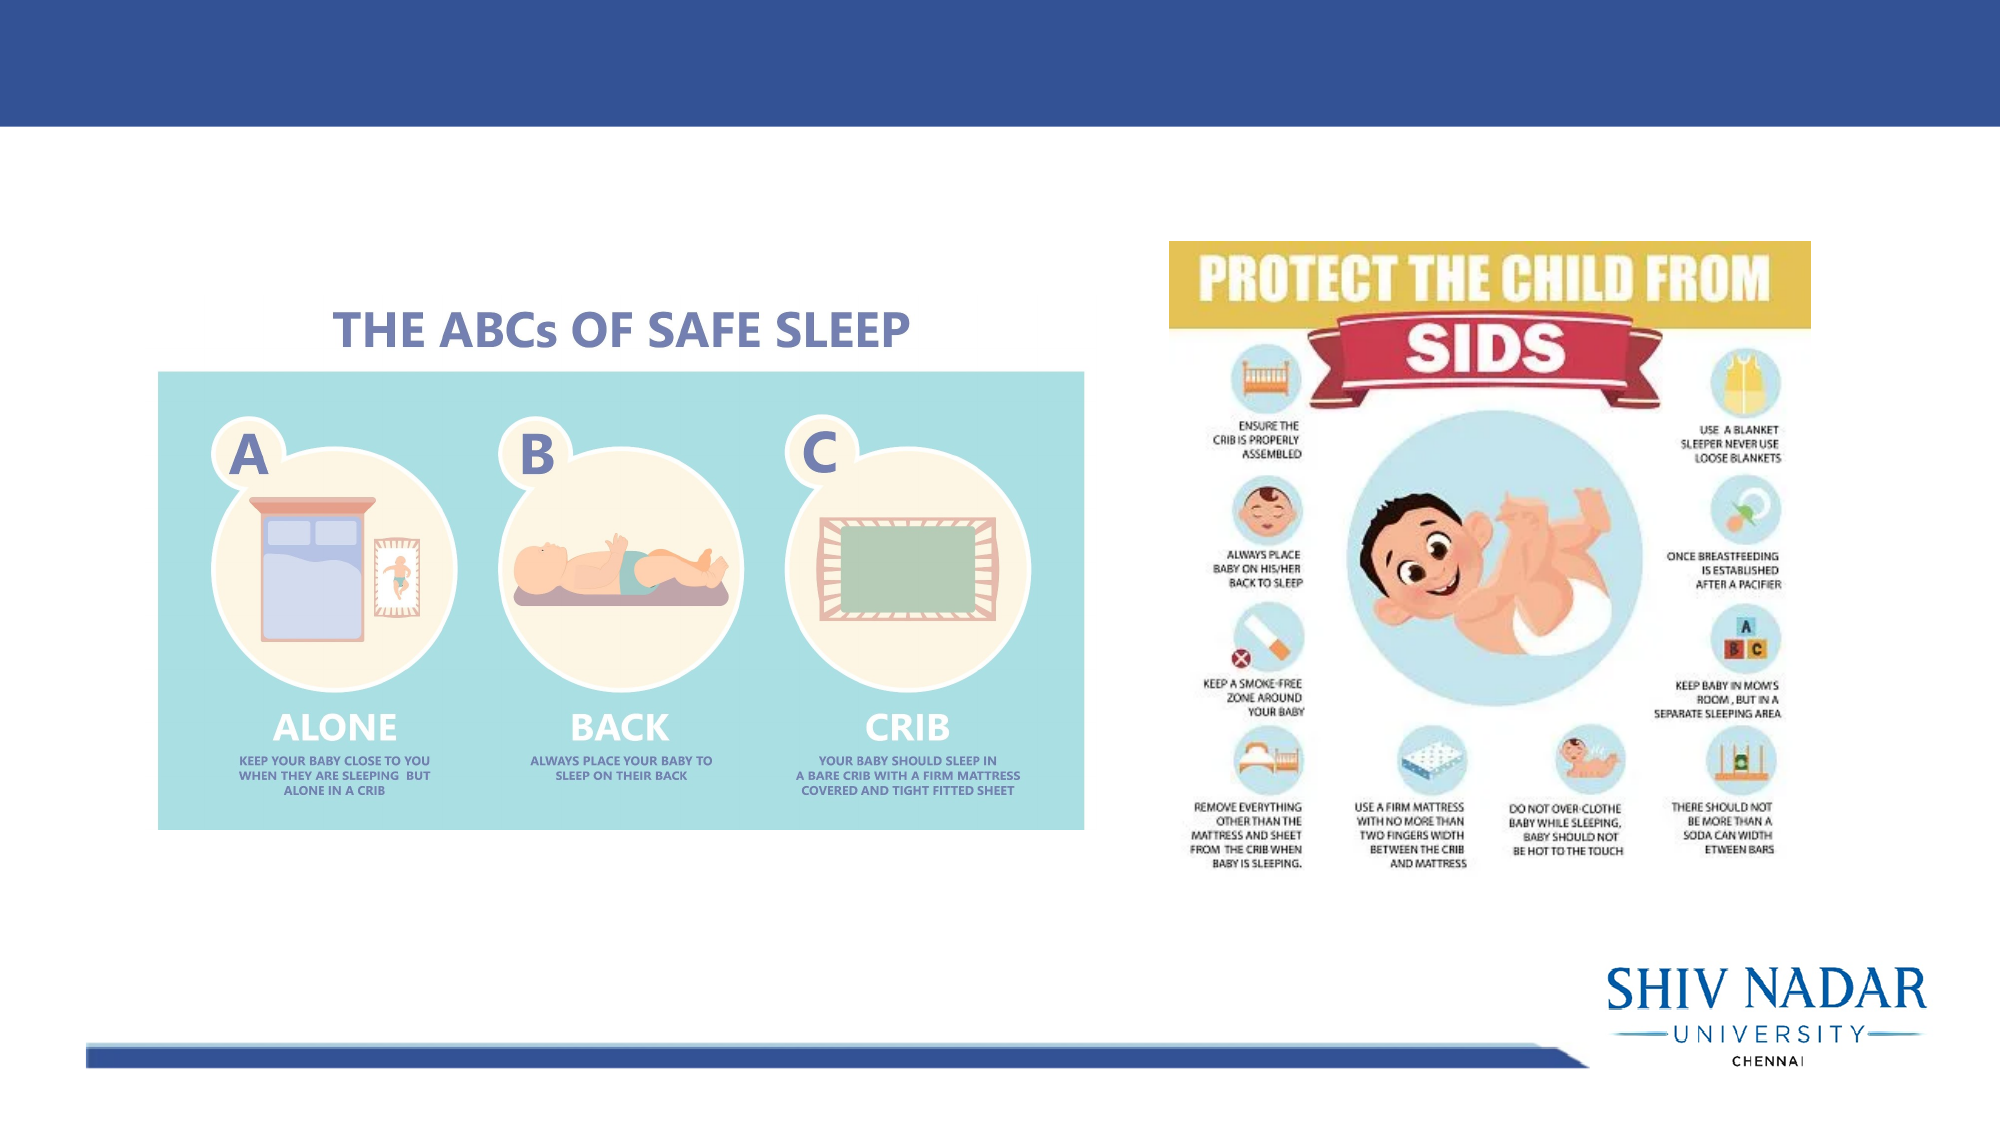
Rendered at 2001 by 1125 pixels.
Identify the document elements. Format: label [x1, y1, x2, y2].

picture [81, 940, 1946, 1079]
picture [145, 295, 1097, 830]
picture [1169, 241, 1811, 884]
